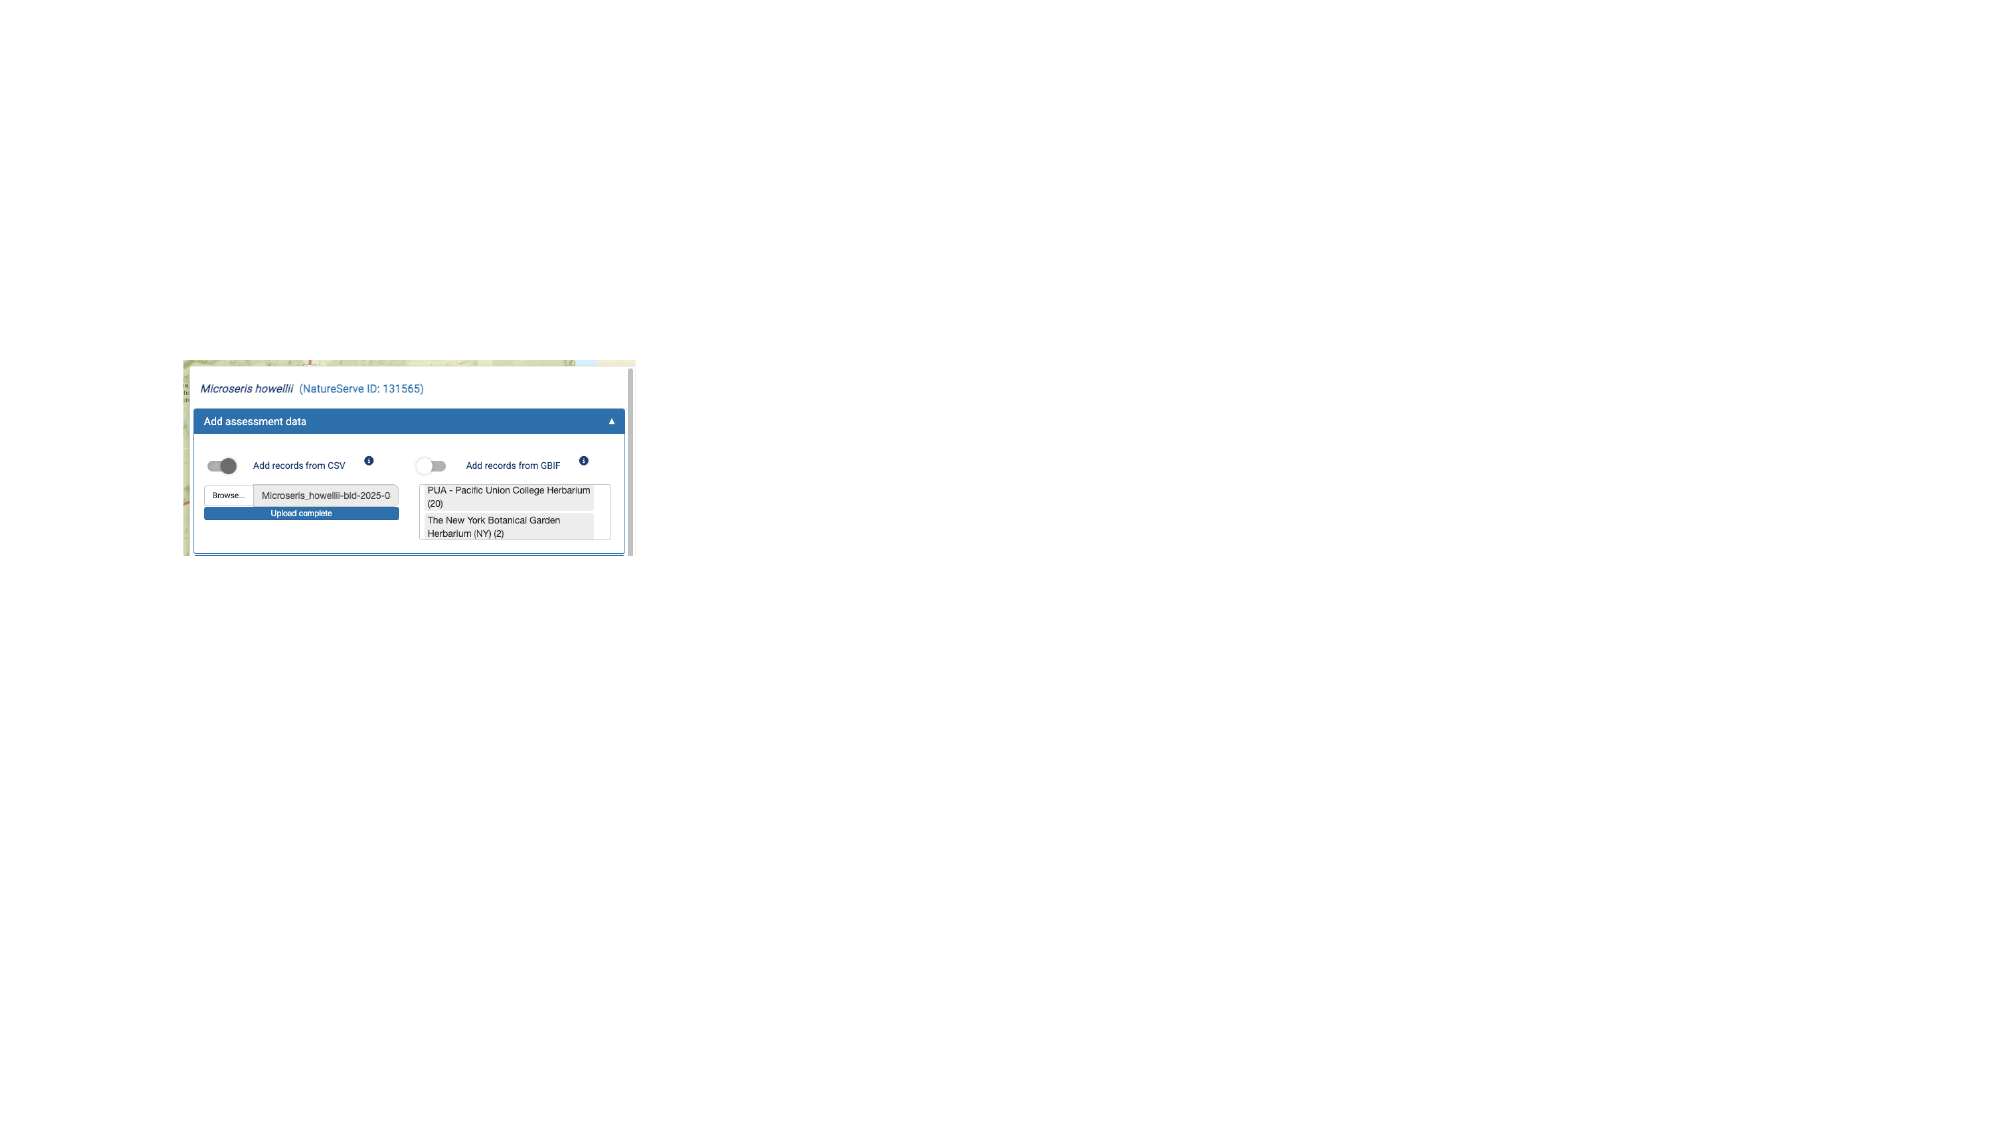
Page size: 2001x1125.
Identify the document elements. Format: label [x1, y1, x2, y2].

picture [182, 359, 636, 556]
